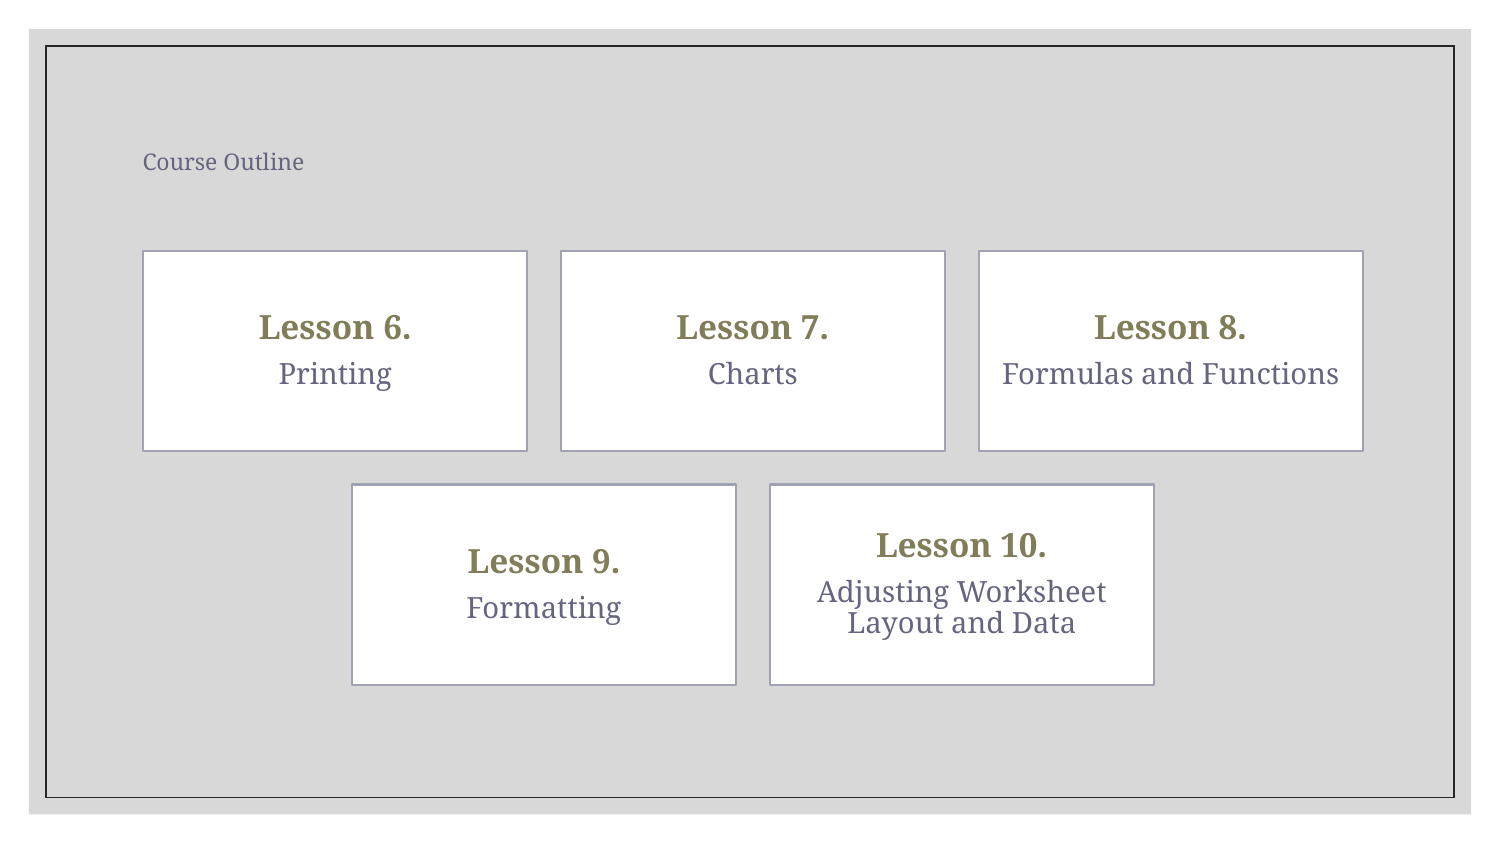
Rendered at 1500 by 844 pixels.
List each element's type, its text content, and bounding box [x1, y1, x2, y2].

title Course Outline [131, 79, 1369, 248]
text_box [142, 250, 1364, 686]
